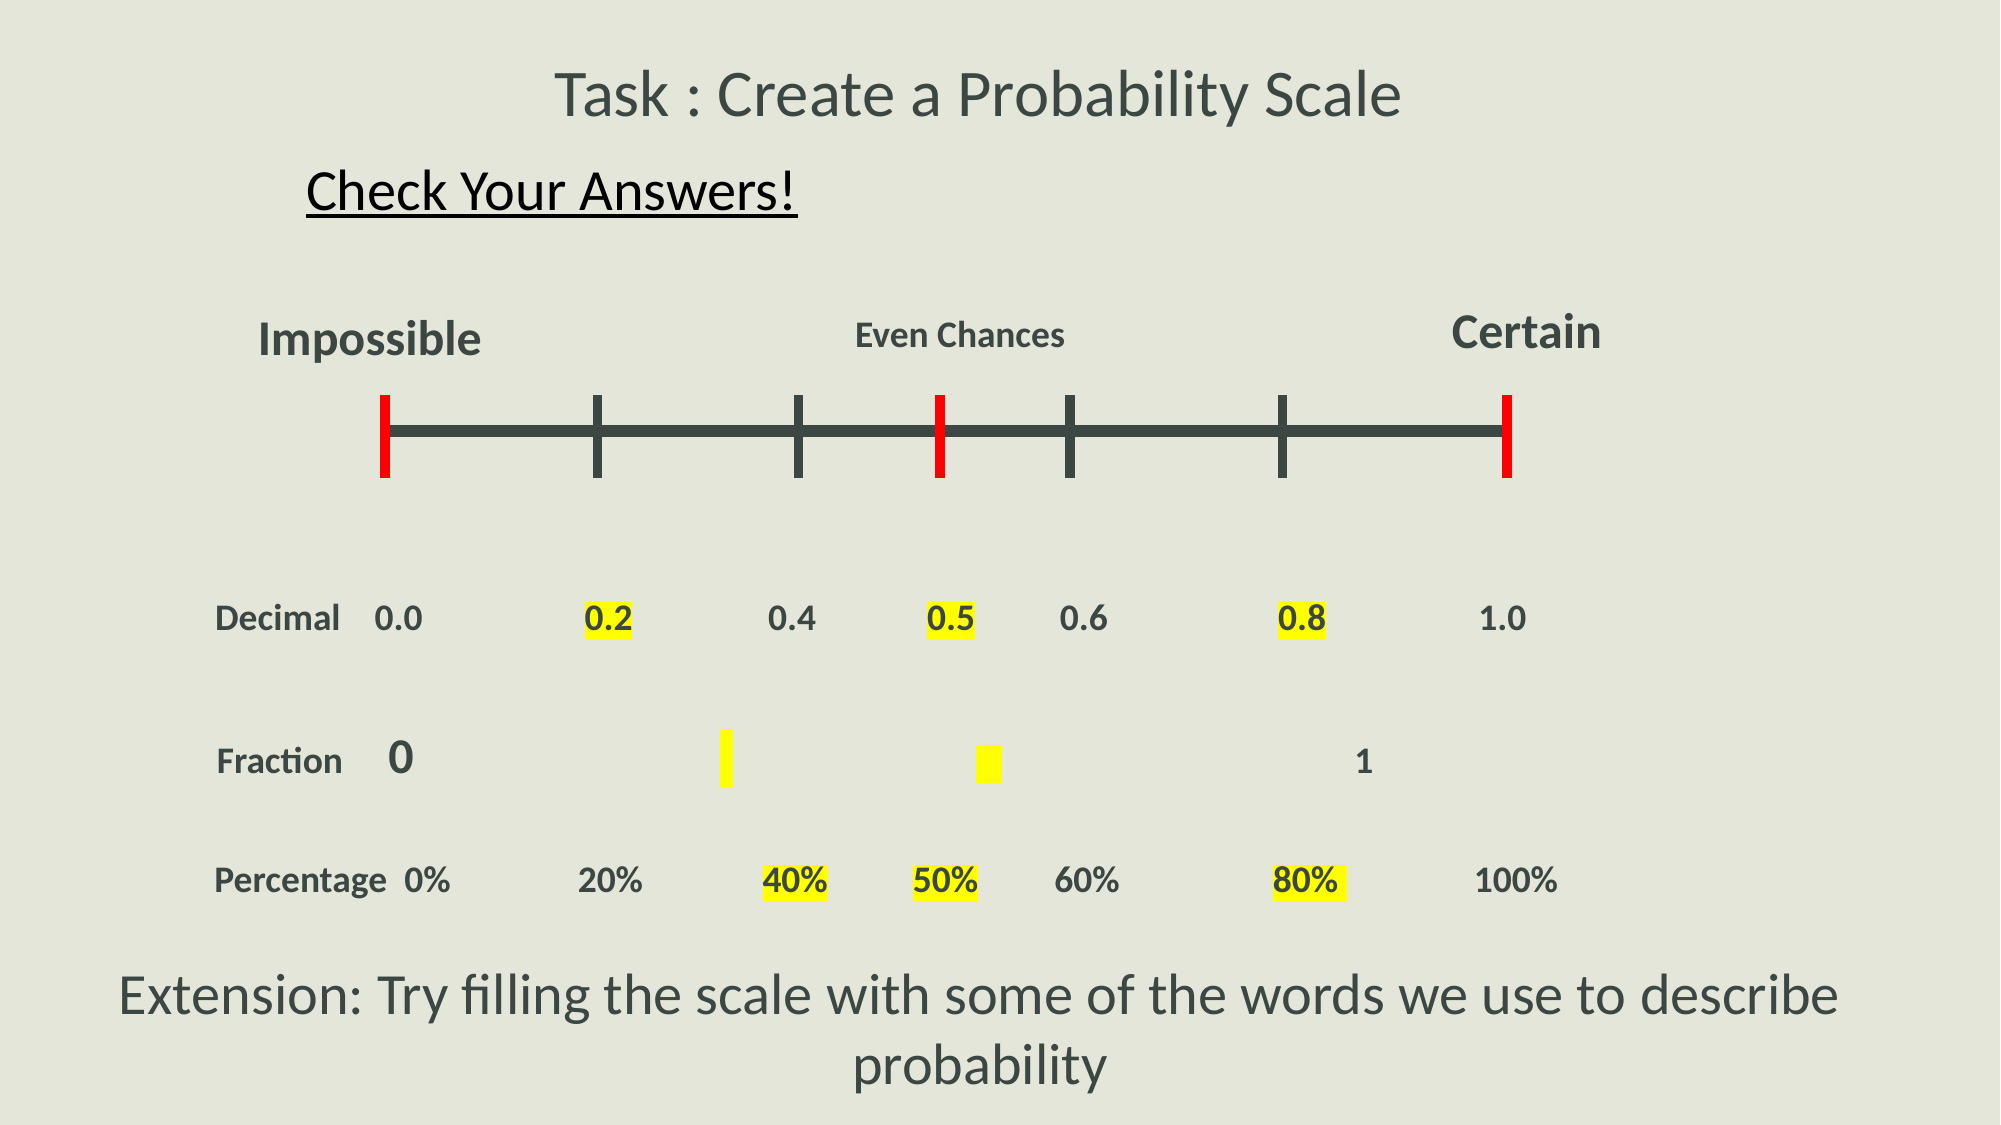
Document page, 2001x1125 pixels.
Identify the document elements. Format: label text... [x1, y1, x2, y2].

text_box Extension: Try filling the scale with some of the words we use to describe probability [0, 948, 1960, 1104]
text_box Decimal 0.0 0.2 0.4 0.5 0.6 0.8 1.0 [200, 585, 1590, 645]
text_box Impossible [243, 298, 527, 374]
text_box Percentage 0% 20% 40% 50% 60% 80% 100% [199, 847, 1625, 908]
text_box Task : Create a Probability Scale [540, 42, 1745, 138]
text_box Certain [1437, 290, 1697, 366]
text_box Check Your Answers! [291, 144, 1172, 230]
text_box Even Chances [840, 302, 1124, 363]
